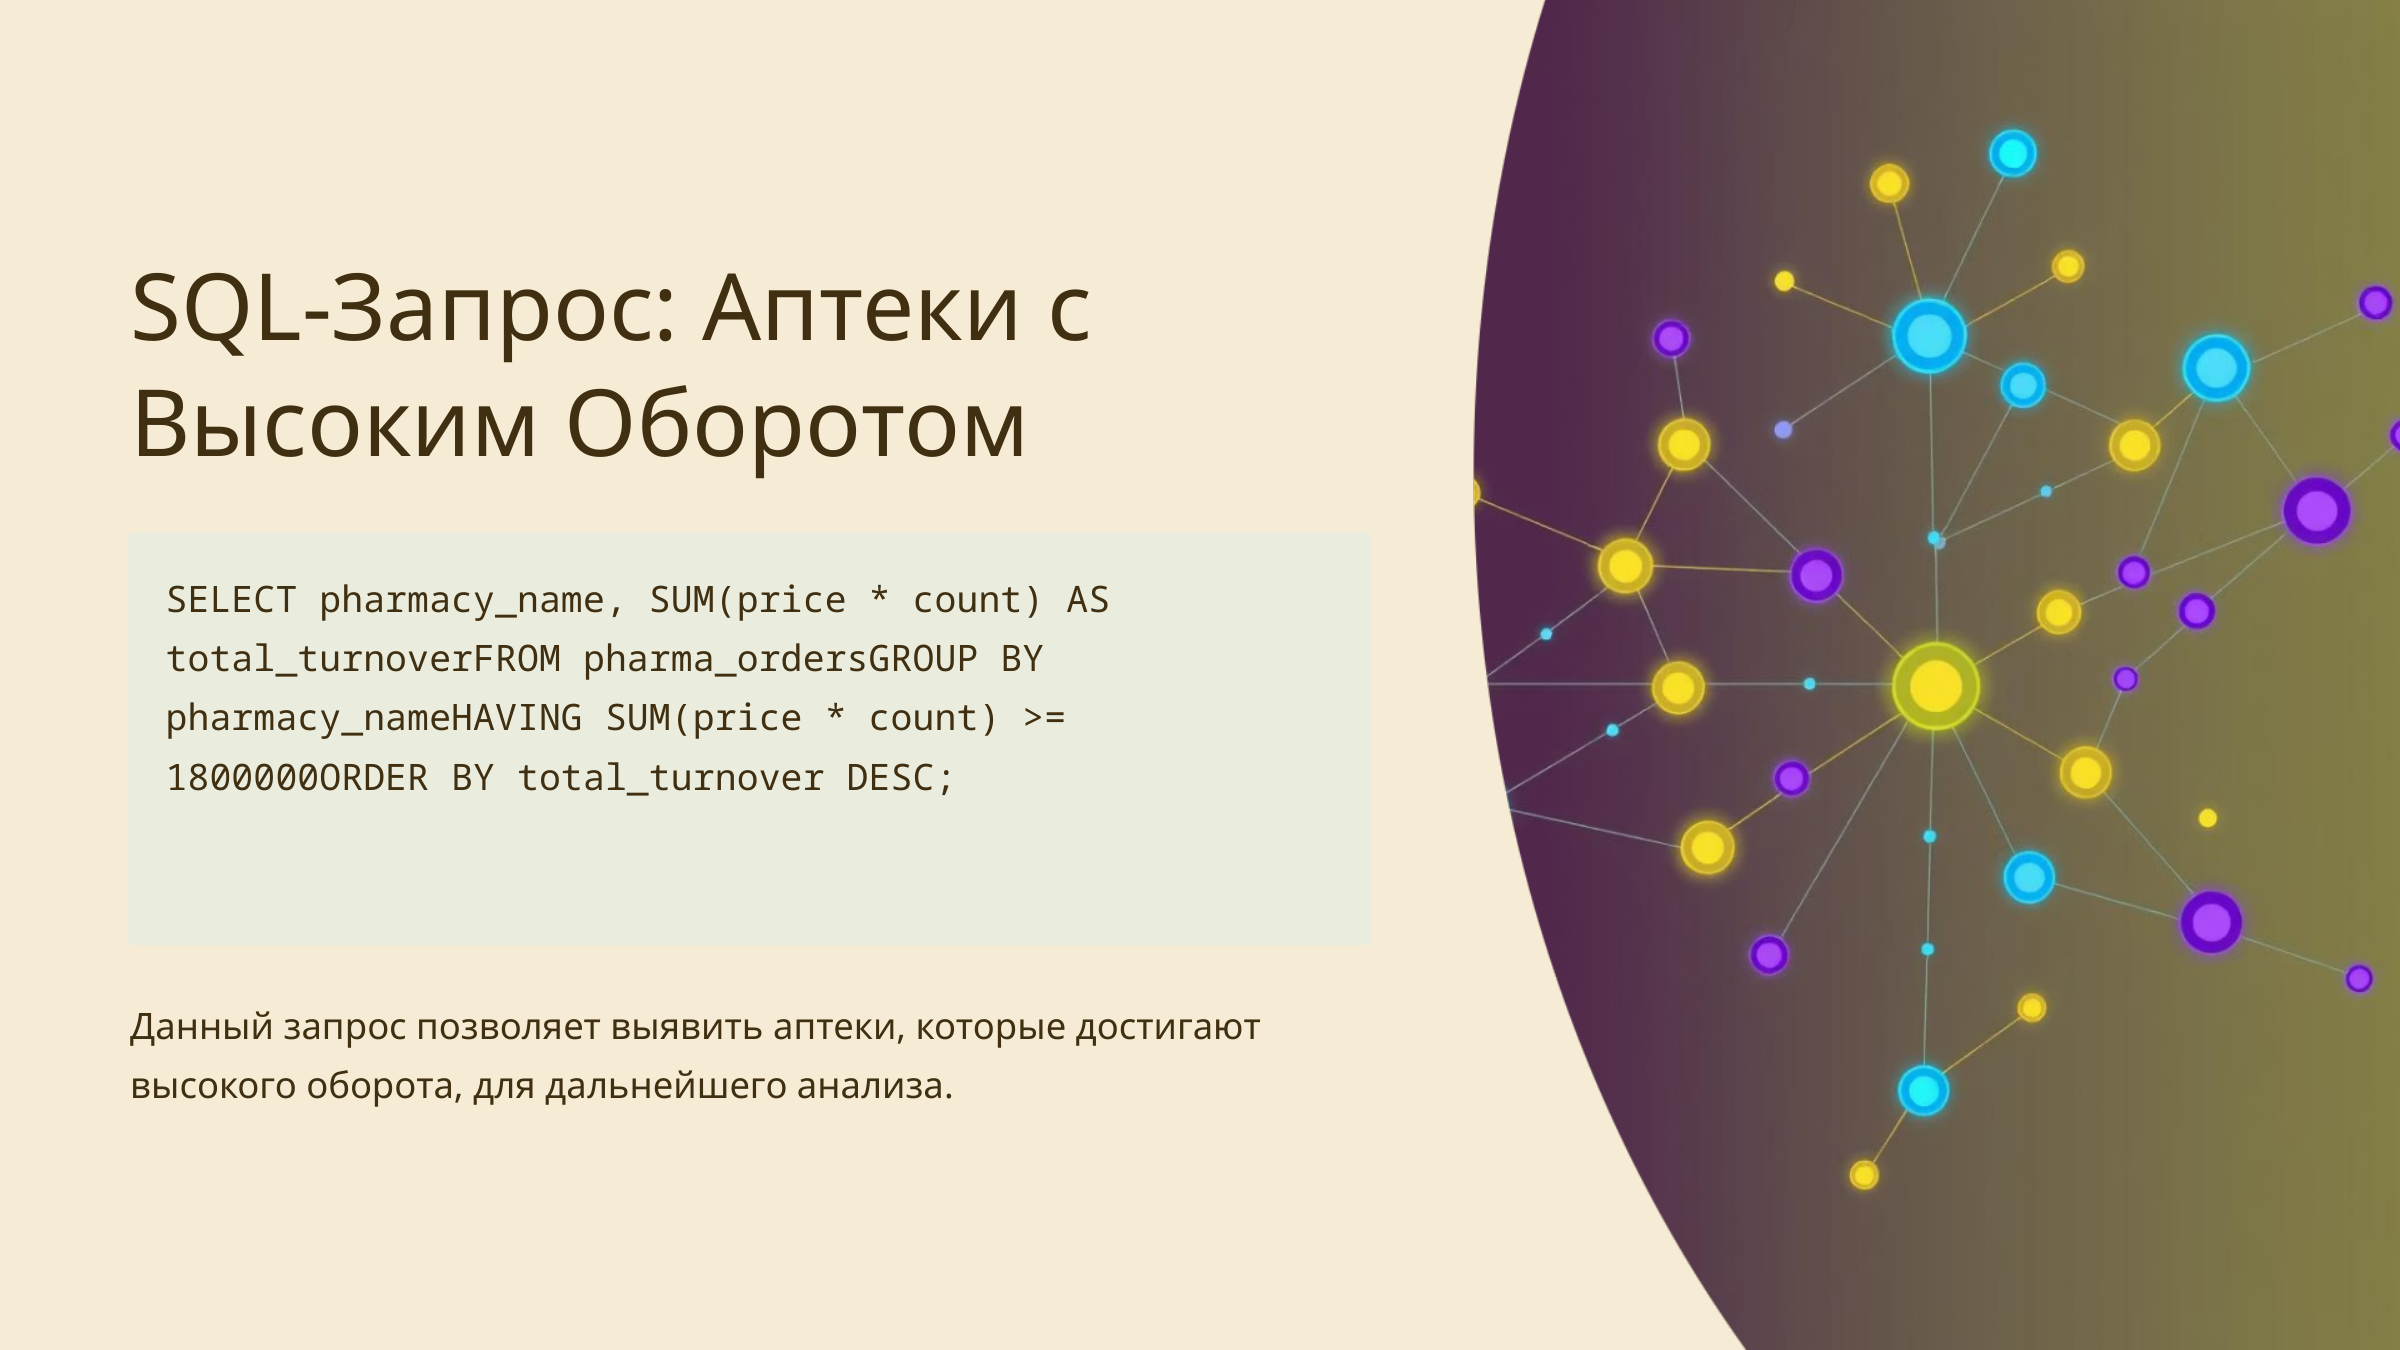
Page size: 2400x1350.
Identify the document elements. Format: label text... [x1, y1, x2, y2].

text_box [128, 532, 1372, 946]
text_box Данный запрос позволяет выявить аптеки, которые достигают высокого оборота, для дальнейшего анализа. [130, 986, 1370, 1106]
text_box SQL-Запрос: Аптеки с Высоким Оборотом [130, 243, 1370, 477]
text_box SELECT pharmacy_name, SUM(price * count) AS total_turnoverFROM pharma_ordersGROUP BY pharmacy_nameHAVING SUM(price * count) >= 1800000ORDER BY total_turnover DESC; [165, 560, 1335, 918]
picture [1454, 0, 2400, 1350]
